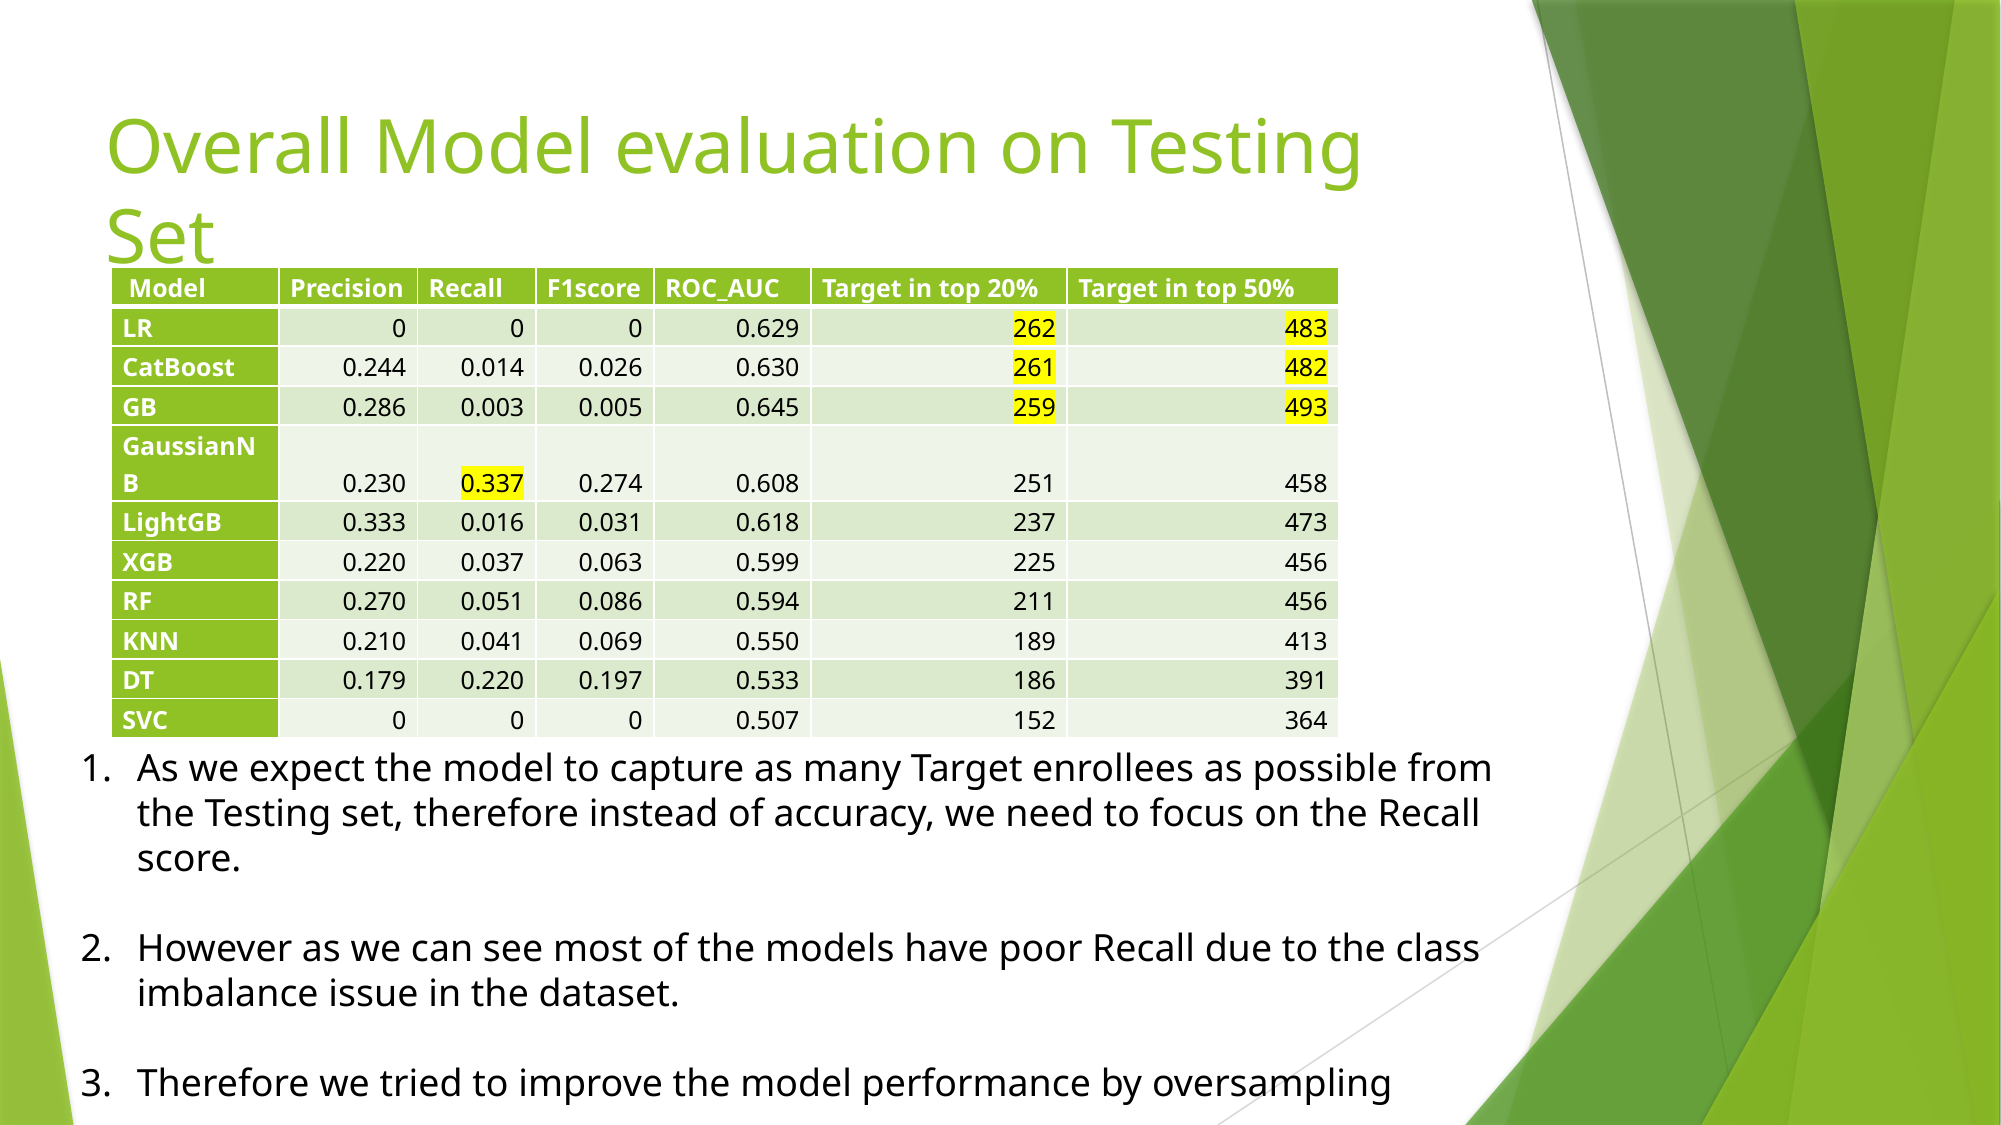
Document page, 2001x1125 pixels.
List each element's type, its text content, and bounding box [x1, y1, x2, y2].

table_cell 456 [1068, 581, 1338, 619]
table_cell 0.507 [655, 699, 810, 736]
table_cell 493 [1068, 387, 1338, 424]
table_header F1score [537, 268, 653, 304]
table_header Target in top 20% [812, 268, 1066, 304]
table_cell 0.629 [655, 309, 810, 345]
table_cell 0.594 [655, 581, 810, 619]
table_cell LightGB [112, 502, 278, 540]
table_cell 483 [1068, 309, 1338, 345]
table_cell SVC [112, 699, 278, 736]
table_cell 0.608 [655, 426, 810, 500]
title Overall Model evaluation on Testing Set [90, 91, 1501, 308]
table_cell 0.051 [418, 581, 535, 619]
table_cell 0.337 [418, 426, 535, 500]
table_cell GaussianNB [112, 426, 278, 500]
table_cell 0.069 [537, 620, 653, 658]
table_cell 0.550 [655, 620, 810, 658]
table_cell 211 [812, 581, 1066, 619]
table_cell 0.026 [537, 347, 653, 385]
table_cell 0.041 [418, 620, 535, 658]
table_cell 0.031 [537, 502, 653, 540]
table_cell 0.274 [537, 426, 653, 500]
table_cell 0.016 [418, 502, 535, 540]
table_cell 458 [1068, 426, 1338, 500]
table_cell 0 [280, 699, 417, 736]
table_cell LR [112, 309, 278, 345]
table_cell 0.063 [537, 541, 653, 579]
table_cell 0.630 [655, 347, 810, 385]
table_cell 0.533 [655, 660, 810, 698]
table_cell 0 [280, 309, 417, 345]
text_box As we expect the model to capture as many Target enrollees as possible from the Testing set, therefore instead of accuracy, we need to focus on the Recall score. However as we can see most of the models have poor Recall due to the class imbalance issue in the dataset. Therefore we tried to improve the model performance by oversampling [65, 736, 1525, 1112]
table_cell 0.210 [280, 620, 417, 658]
table_cell 0 [537, 699, 653, 736]
table_cell 262 [812, 309, 1066, 345]
table_cell 0.230 [280, 426, 417, 500]
table_cell 0.197 [537, 660, 653, 698]
table_cell 0.005 [537, 387, 653, 424]
table_cell 189 [812, 620, 1066, 658]
table_cell 391 [1068, 660, 1338, 698]
table_cell 0 [418, 699, 535, 736]
table_cell 152 [812, 699, 1066, 736]
table_cell 0.037 [418, 541, 535, 579]
table_cell 0.270 [280, 581, 417, 619]
table_header Recall [418, 268, 535, 304]
table_cell 0.086 [537, 581, 653, 619]
table_cell 225 [812, 541, 1066, 579]
table_cell 473 [1068, 502, 1338, 540]
table_cell 0.220 [418, 660, 535, 698]
table_cell 0.003 [418, 387, 535, 424]
table_cell KNN [112, 620, 278, 658]
table_cell 0.618 [655, 502, 810, 540]
table_cell XGB [112, 541, 278, 579]
table_cell 364 [1068, 699, 1338, 736]
table_cell CatBoost [112, 347, 278, 385]
table_cell 251 [812, 426, 1066, 500]
table_cell 0.179 [280, 660, 417, 698]
table_cell 482 [1068, 347, 1338, 385]
table_cell 261 [812, 347, 1066, 385]
table_cell 0.220 [280, 541, 417, 579]
table_cell RF [112, 581, 278, 619]
table_cell 0.599 [655, 541, 810, 579]
table_cell 0.645 [655, 387, 810, 424]
table_cell 0.333 [280, 502, 417, 540]
table_cell 0.014 [418, 347, 535, 385]
table_header Precision [280, 268, 417, 304]
table_header ROC_AUC [655, 268, 810, 304]
table_header Model [112, 268, 278, 304]
table_cell 0.244 [280, 347, 417, 385]
table_cell 186 [812, 660, 1066, 698]
table_cell 0 [537, 309, 653, 345]
table_cell 237 [812, 502, 1066, 540]
table_cell 456 [1068, 541, 1338, 579]
table_cell DT [112, 660, 278, 698]
table_cell 0 [418, 309, 535, 345]
table_cell 259 [812, 387, 1066, 424]
table_header Target in top 50% [1068, 268, 1338, 304]
table_cell 0.286 [280, 387, 417, 424]
table_cell 413 [1068, 620, 1338, 658]
table_cell GB [112, 387, 278, 424]
